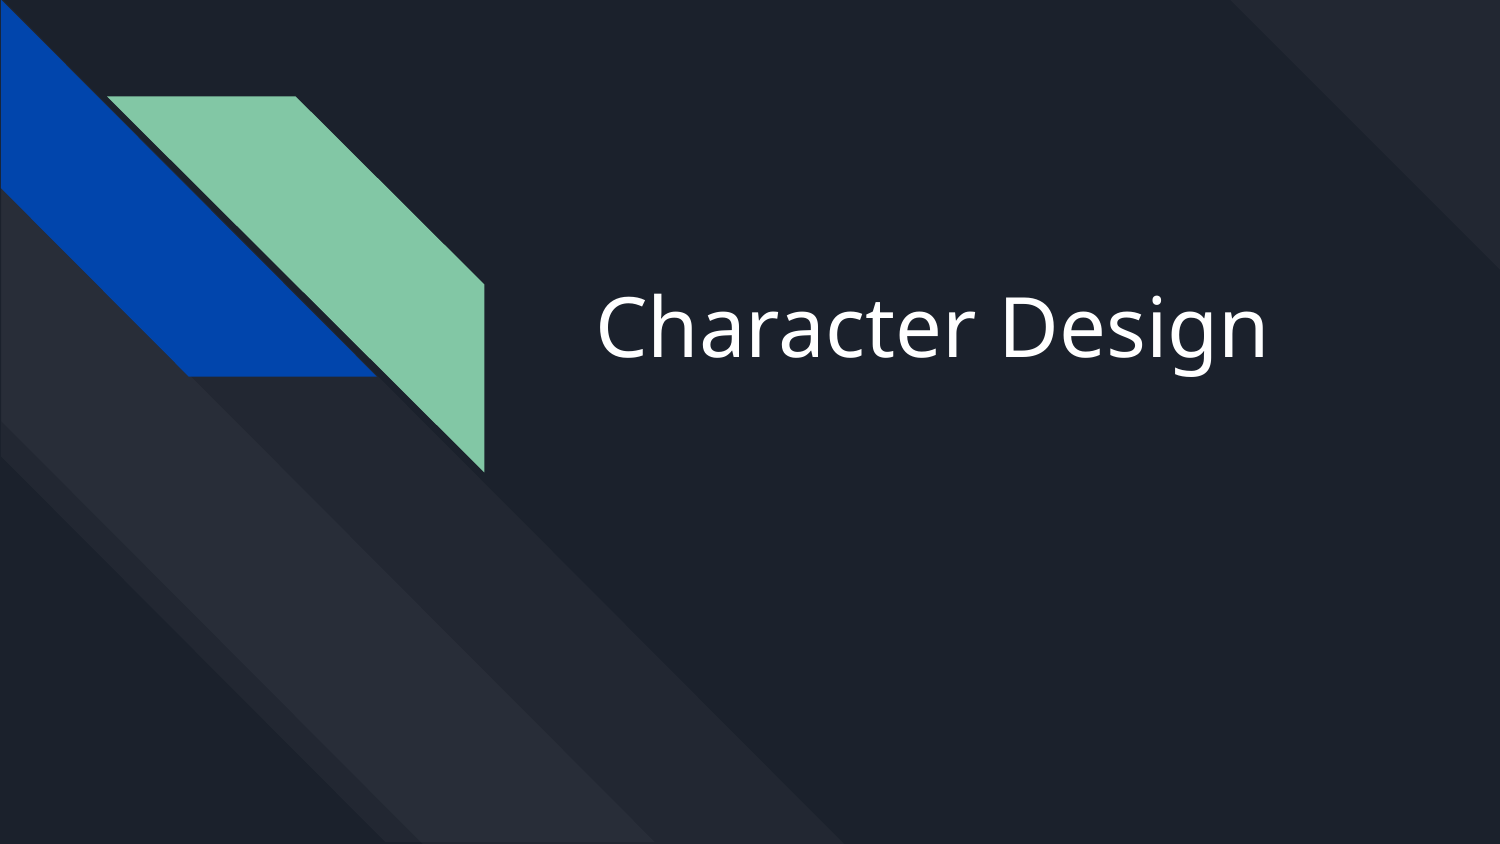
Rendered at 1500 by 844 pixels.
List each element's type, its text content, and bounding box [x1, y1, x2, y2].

title Character Design [580, 258, 1404, 518]
